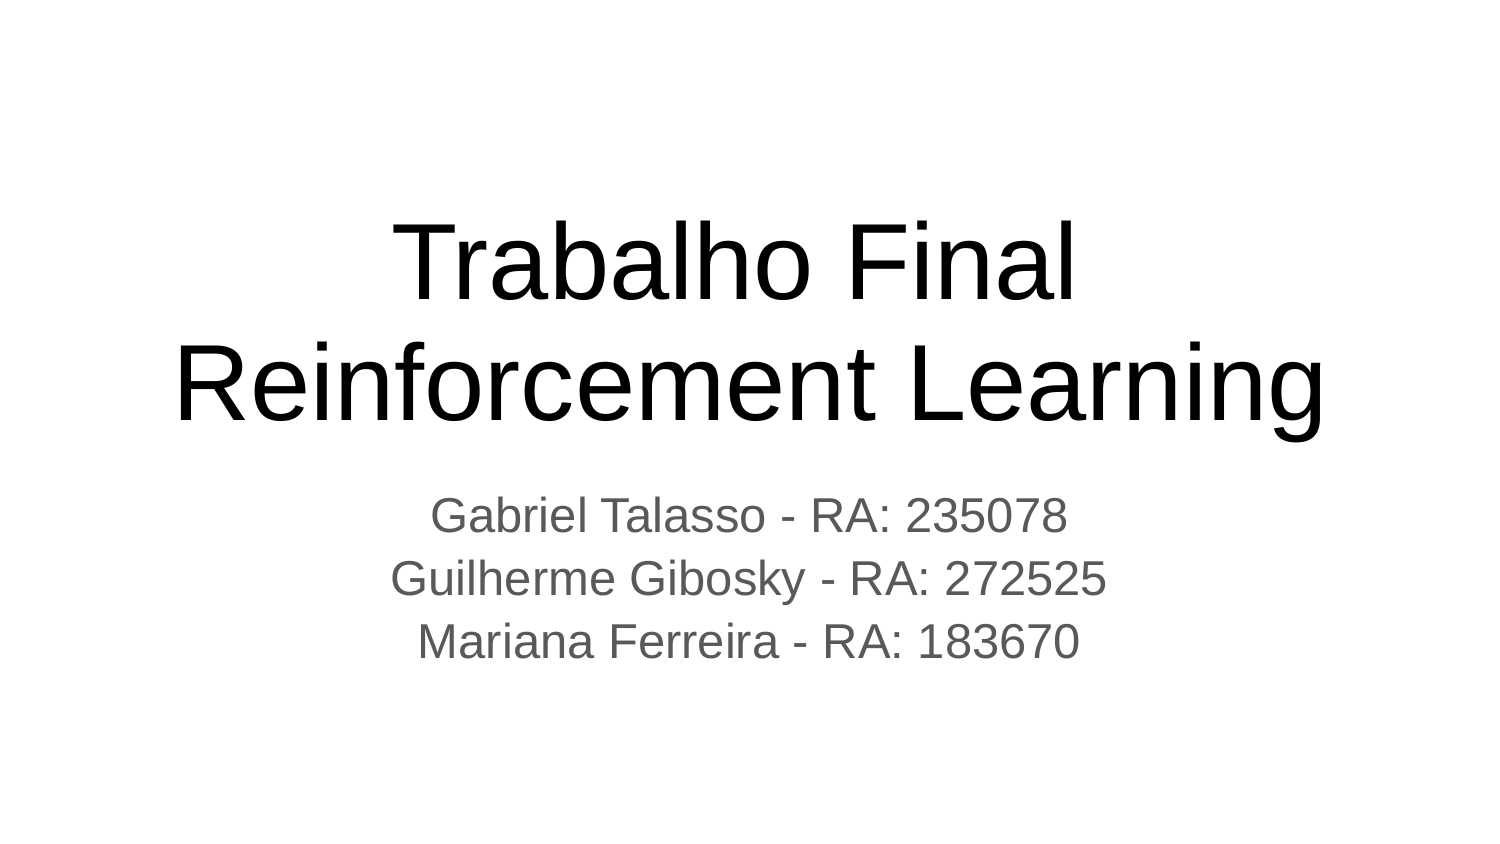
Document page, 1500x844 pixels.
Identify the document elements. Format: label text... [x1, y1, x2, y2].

subtitle Gabriel Talasso - RA: 235078 Guilherme Gibosky - RA: 272525 Mariana Ferreira - RA: 183670 [51, 464, 1449, 685]
title Trabalho Final Reinforcement Learning [51, 122, 1449, 459]
